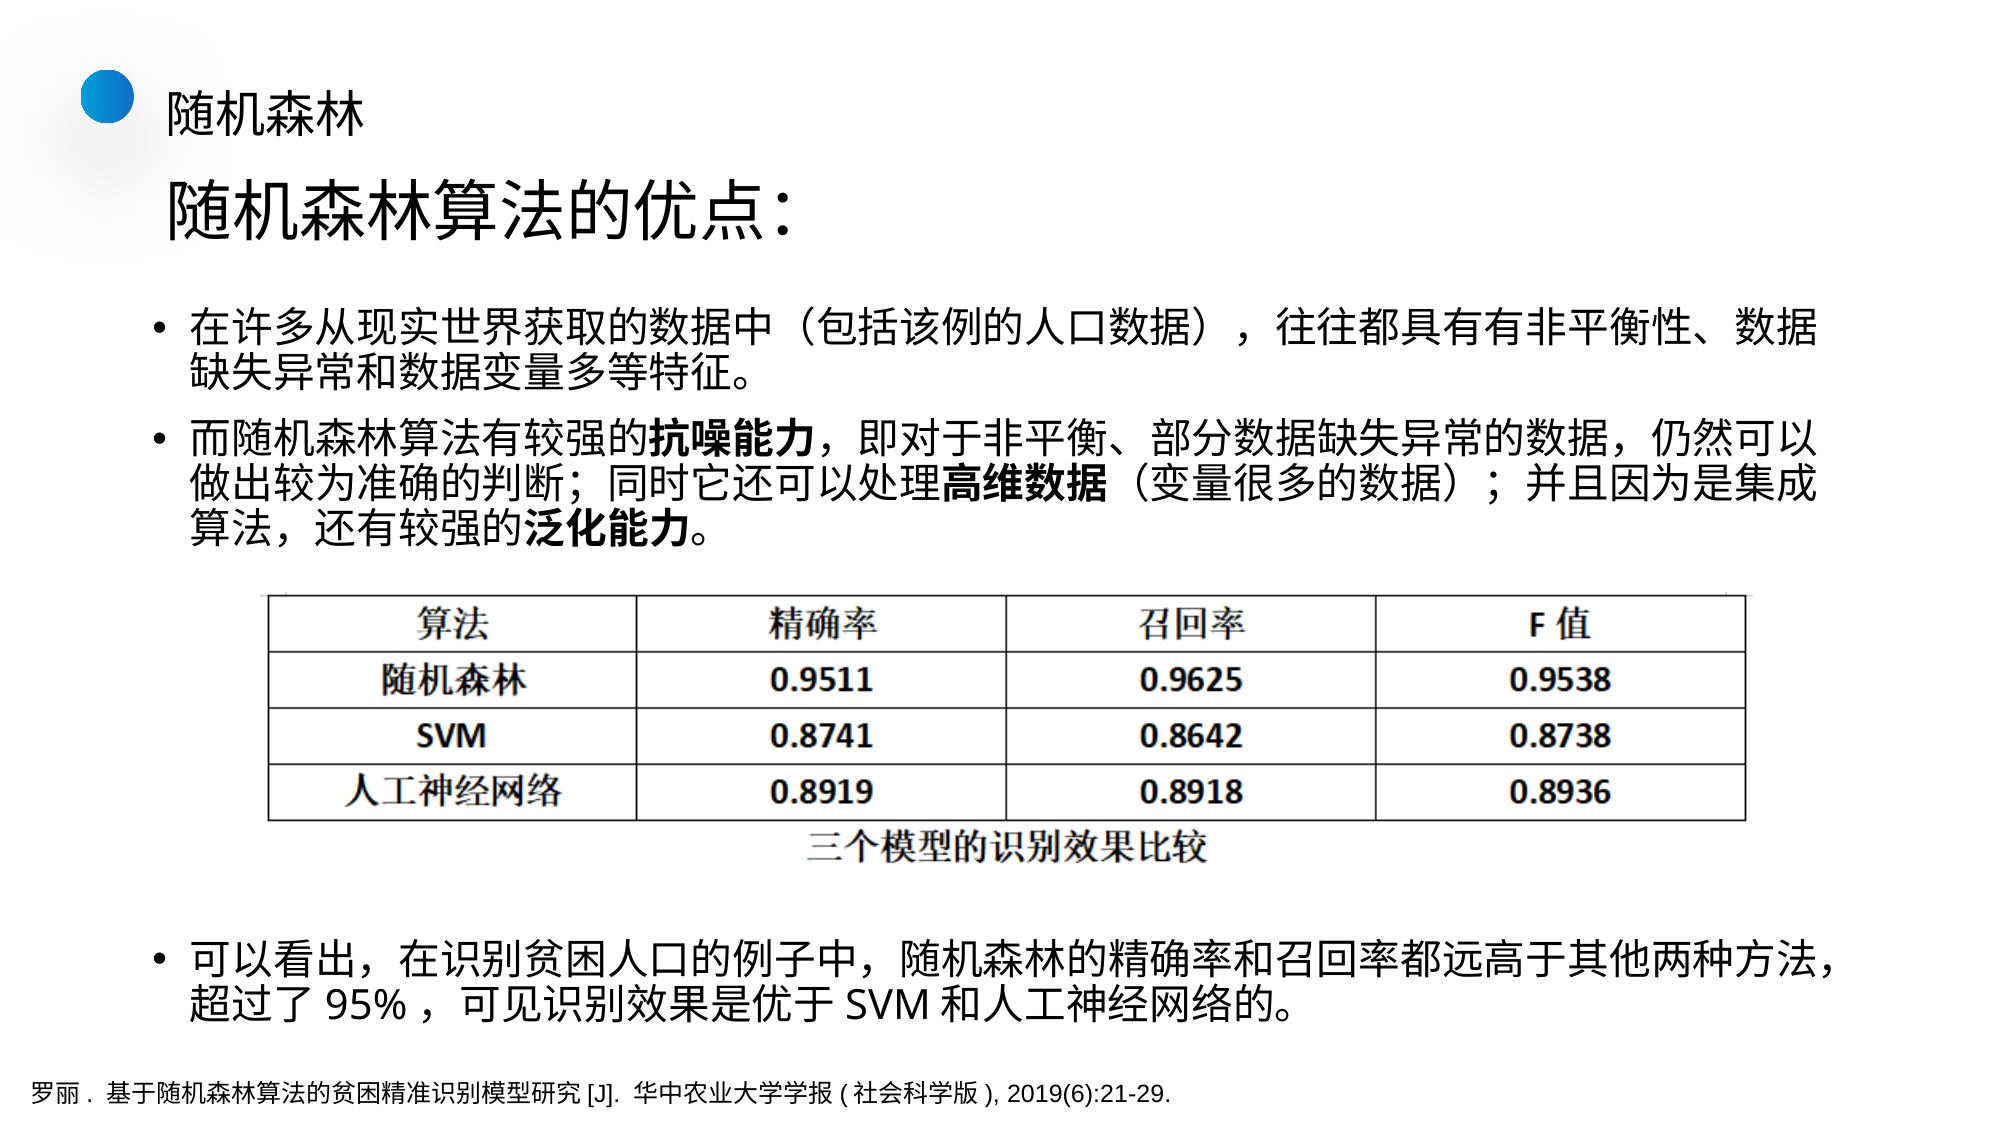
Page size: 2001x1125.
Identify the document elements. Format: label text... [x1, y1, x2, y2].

text_box 罗丽. 基于随机森林算法的贫困精准识别模型研究[J]. 华中农业大学学报(社会科学版), 2019(6):21-29. [15, 1069, 1204, 1115]
text_box [79, 68, 135, 125]
list 在许多从现实世界获取的数据中（包括该例的人口数据），往往都具有有非平衡性、数据缺失异常和数据变量多等特征。 而随机森林算法有较强的抗噪能力，即对于非平衡、部分数据缺失异常的数据，仍然可以做出较为准确的判断；同时它还可以处理高维数据（变量很多的数据）；并且因为是集成算法，还有较强的泛化能力。 可以看出，在识别贫困人口的例子中，随机森林的精确率和召回率都远高于其他两种方法，超过了95%，可见识别效果是优于SVM和人工神经网络的。 [137, 299, 1863, 1014]
picture [260, 592, 1753, 876]
title 随机森林算法的优点： [151, 150, 1863, 278]
text_box 随机森林 [150, 62, 1219, 150]
